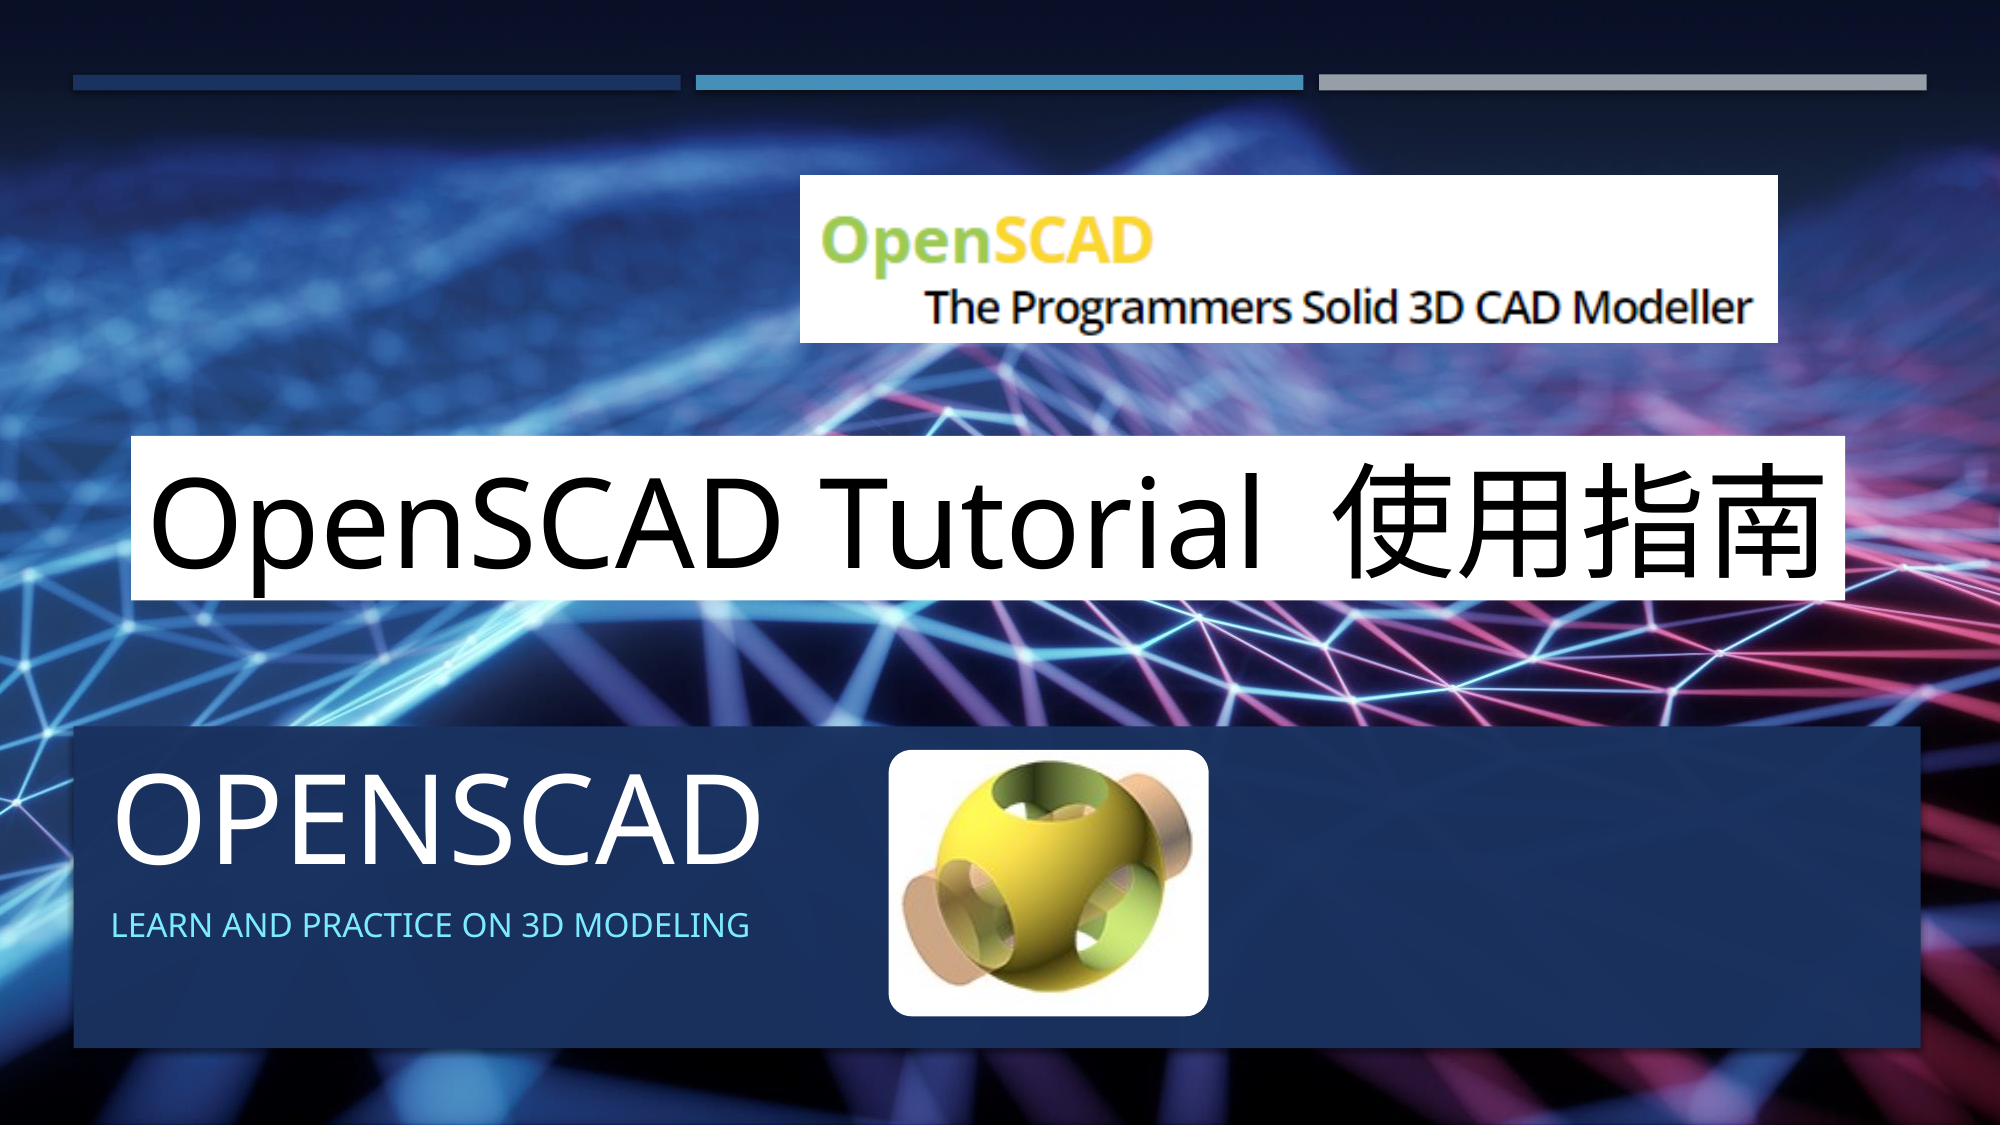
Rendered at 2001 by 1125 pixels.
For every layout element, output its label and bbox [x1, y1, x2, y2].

text_box [72, 73, 1928, 92]
picture [0, 0, 2000, 1125]
